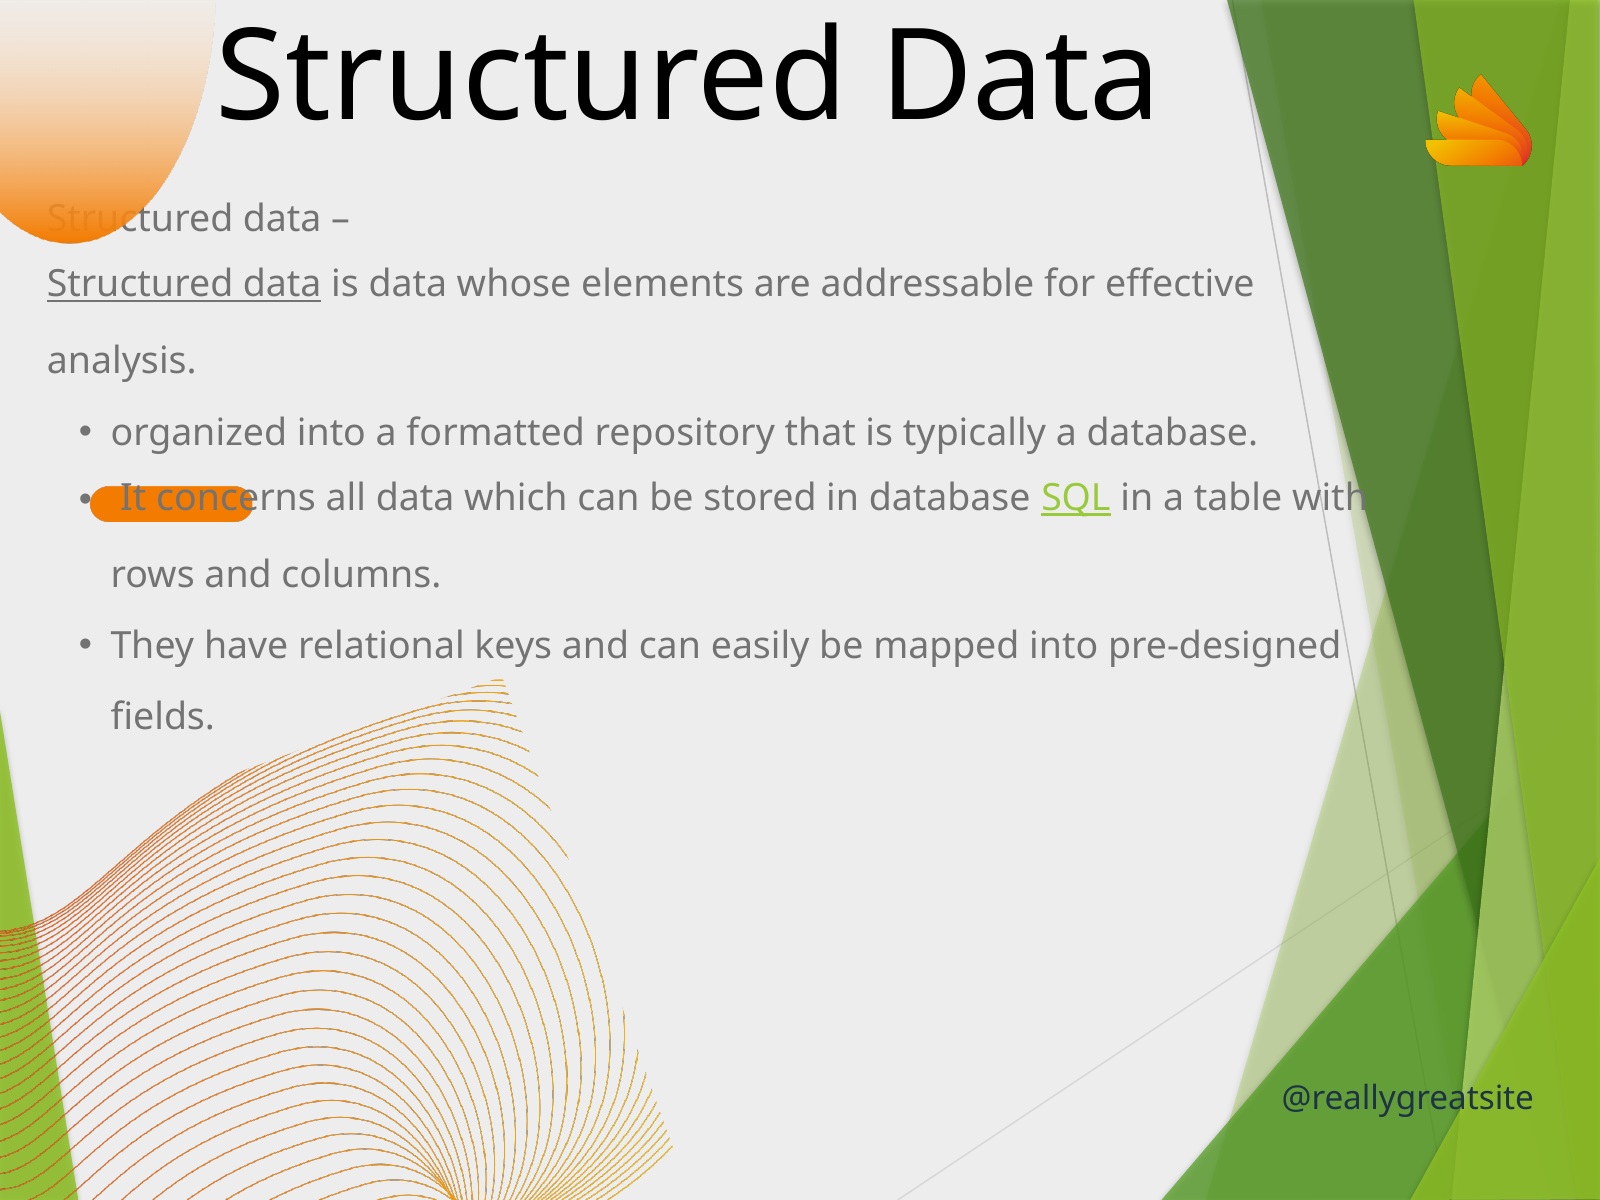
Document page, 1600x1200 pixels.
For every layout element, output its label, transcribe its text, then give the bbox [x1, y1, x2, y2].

text_box [0, 0, 216, 244]
text_box [0, 738, 693, 1200]
text_box @reallygreatsite [1125, 1083, 1535, 1117]
text_box Structured Data [216, 18, 1480, 145]
text_box [1425, 74, 1535, 166]
text_box Structured data – Structured data is data whose elements are addressable for effective analysis. organized into a formatted repository that is typically a database. It concerns all data which can be stored in database SQL in a table with rows and columns. They have relational keys and can easily be mapped into pre-designed fields. [46, 167, 1391, 738]
